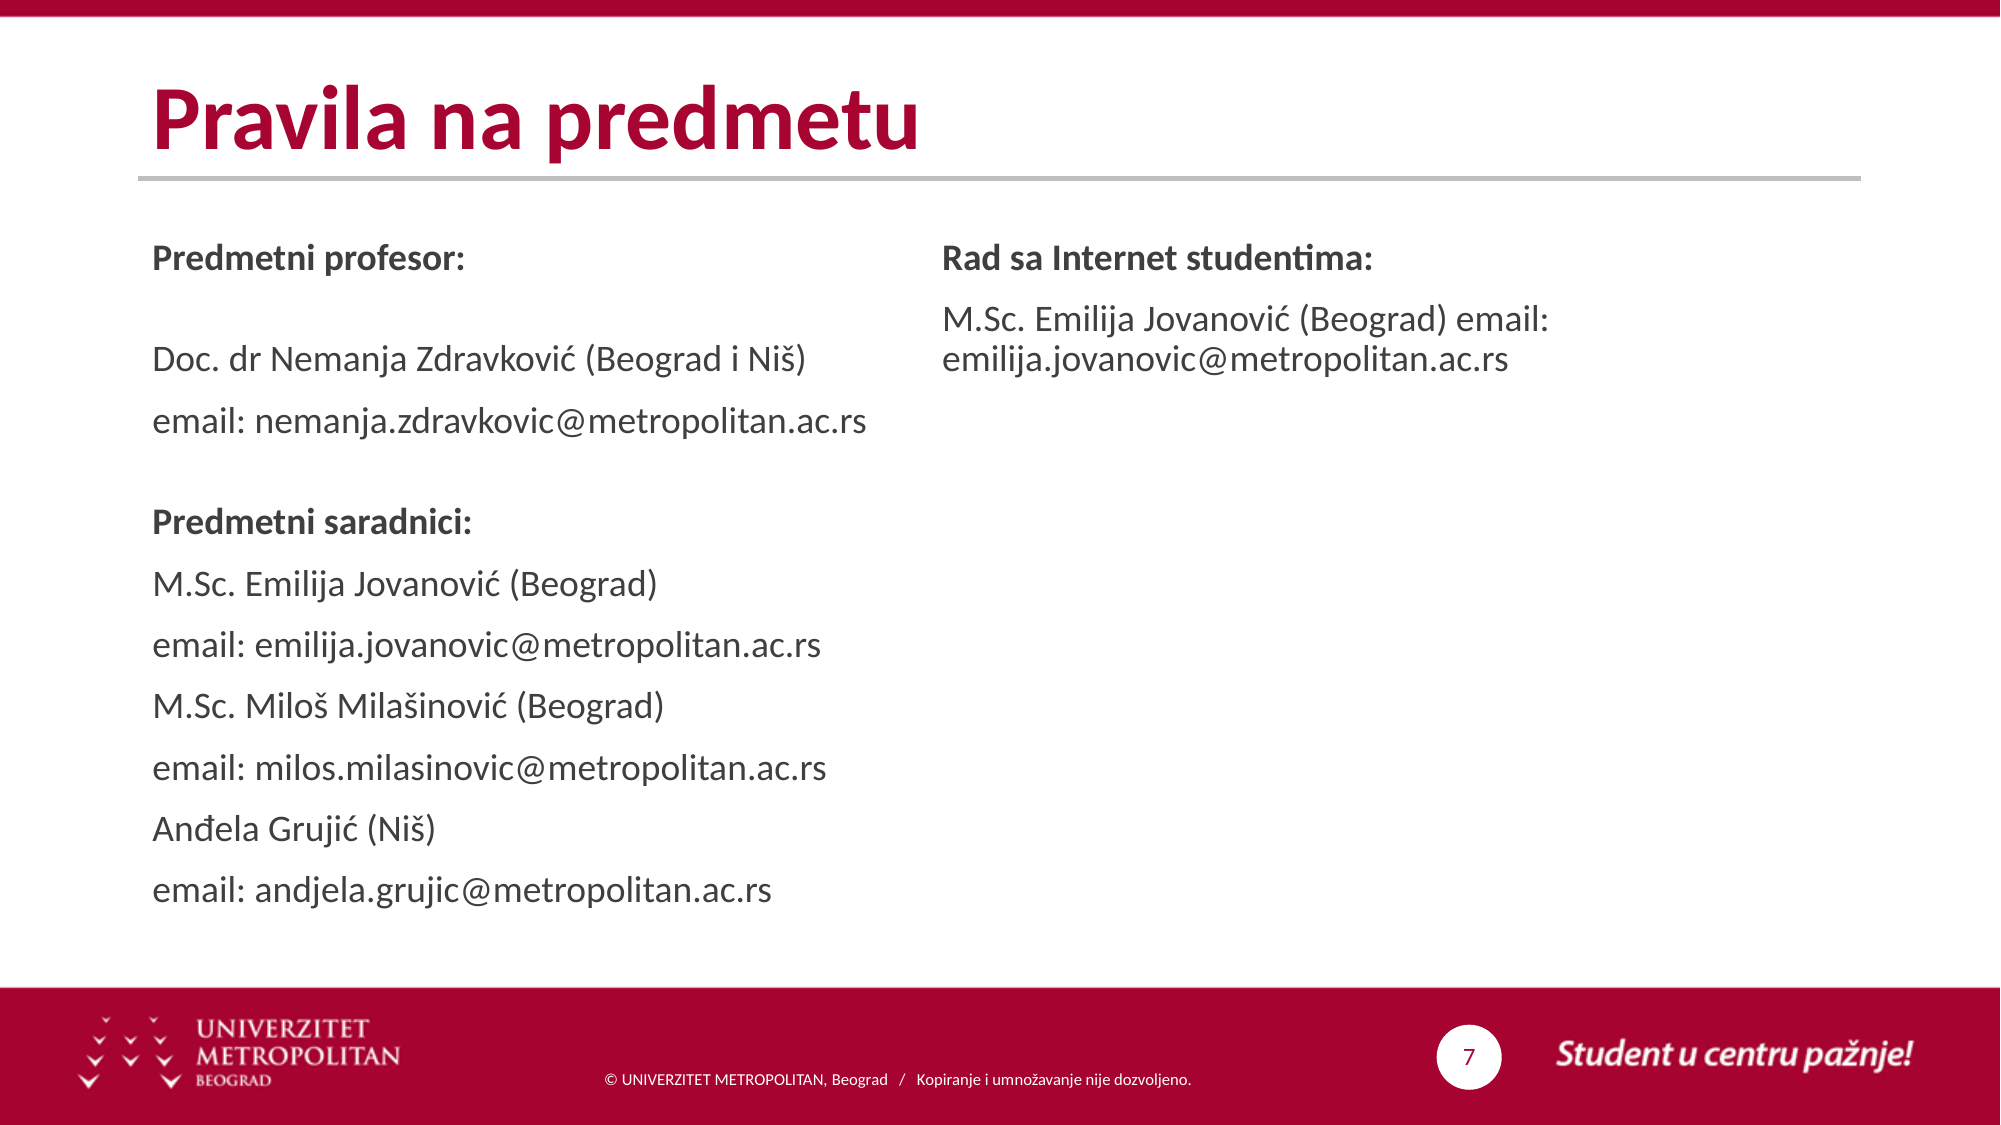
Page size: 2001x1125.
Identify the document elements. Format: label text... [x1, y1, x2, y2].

title Pravila na predmetu [137, 63, 1863, 202]
picture [0, 0, 2000, 1125]
list Predmetni profesor: Doc. dr Nemanja Zdravković (Beograd i Niš) email: nemanja.zdravkovic@metropolitan.ac.rs Predmetni saradnici: M.Sc. Emilija Jovanović (Beograd) email: emilija.jovanovic@metropolitan.ac.rs M.Sc. Miloš Milašinović (Beograd) email: milos.milasinovic@metropolitan.ac.rs Anđela Grujić (Niš) email: andjela.grujic@metropolitan.ac.rs [137, 230, 927, 944]
text_box Rad sa Internet studentima: M.Sc. Emilija Jovanović (Beograd) email: emilija.jovanovic@metropolitan.ac.rs [927, 230, 1717, 944]
